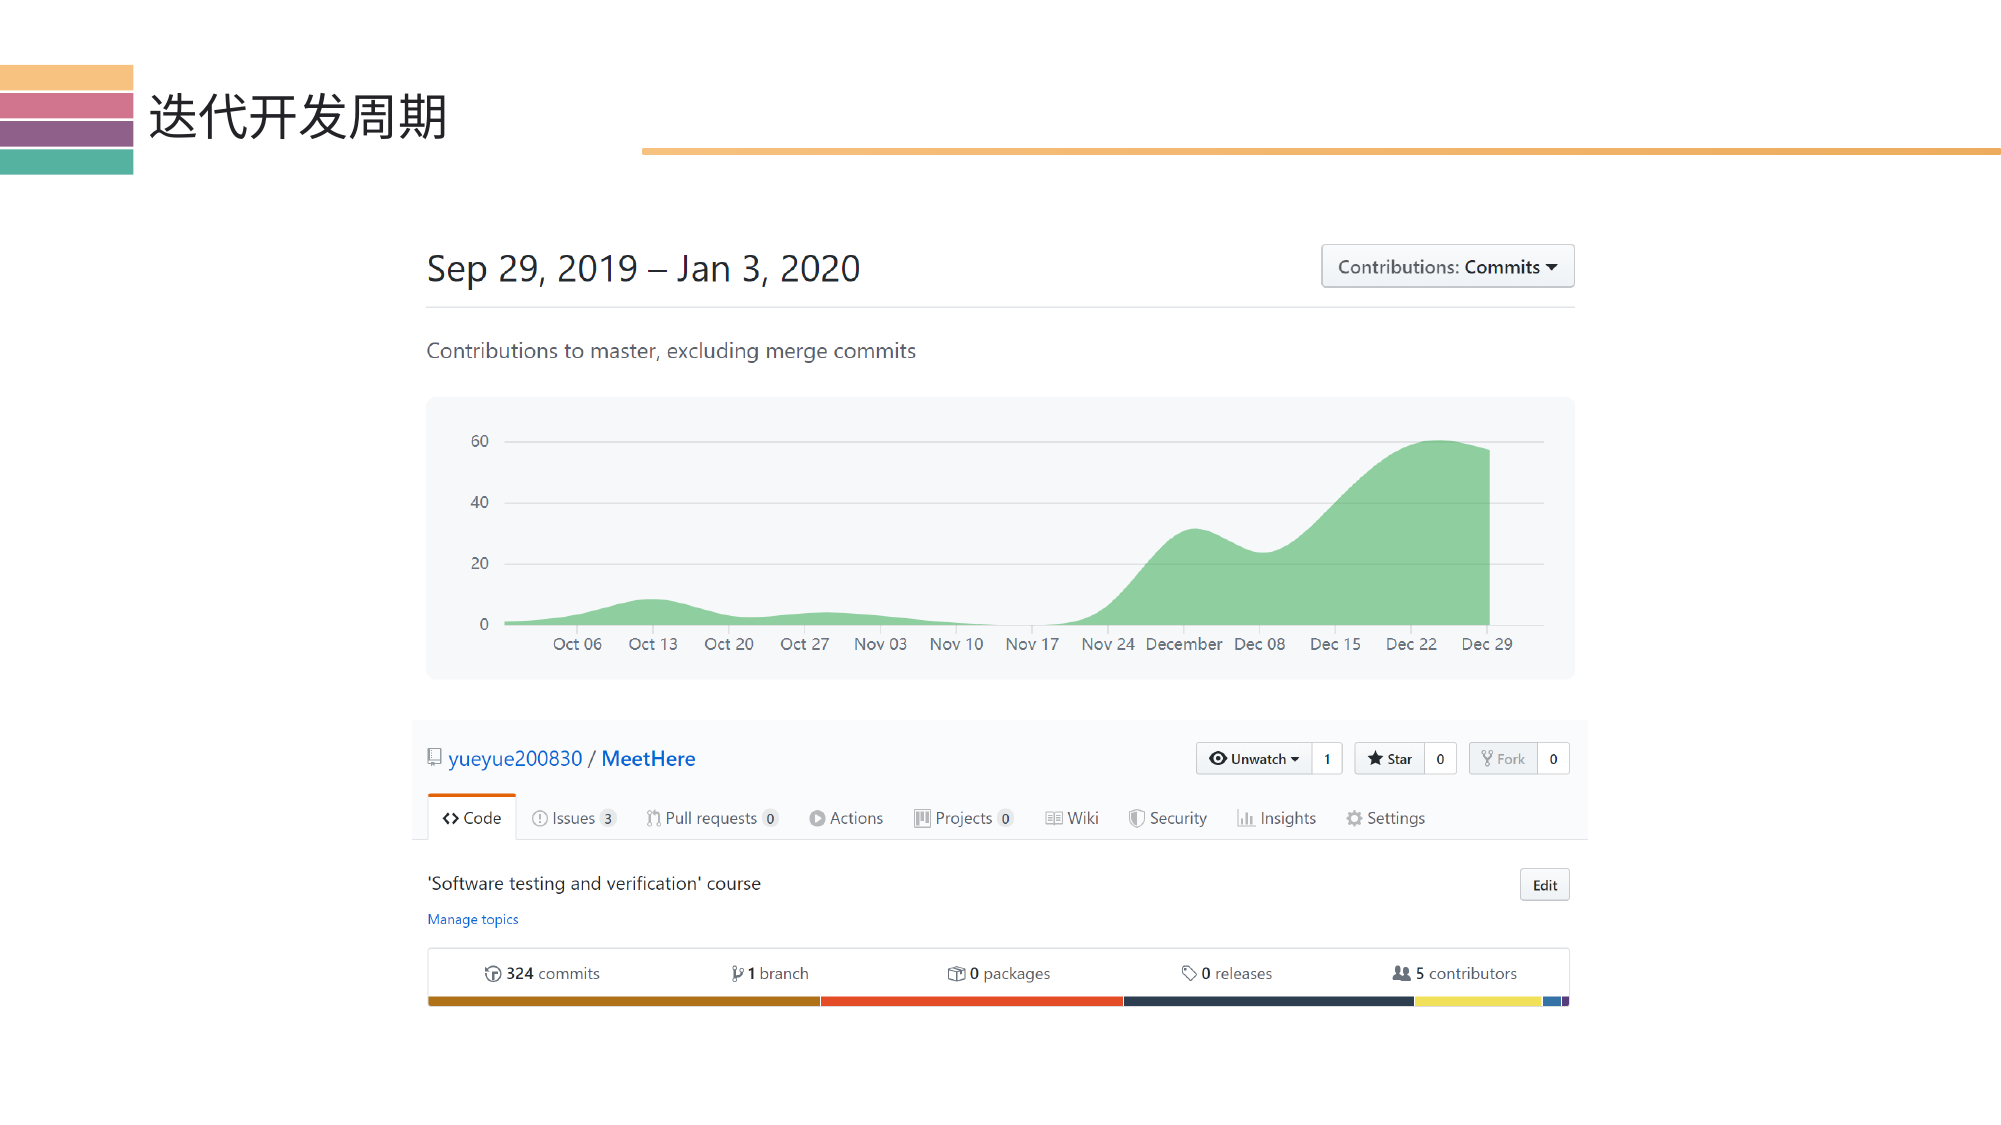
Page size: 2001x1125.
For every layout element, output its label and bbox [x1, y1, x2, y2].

picture [412, 720, 1588, 1018]
text_box [0, 64, 2000, 175]
picture [397, 205, 1603, 694]
